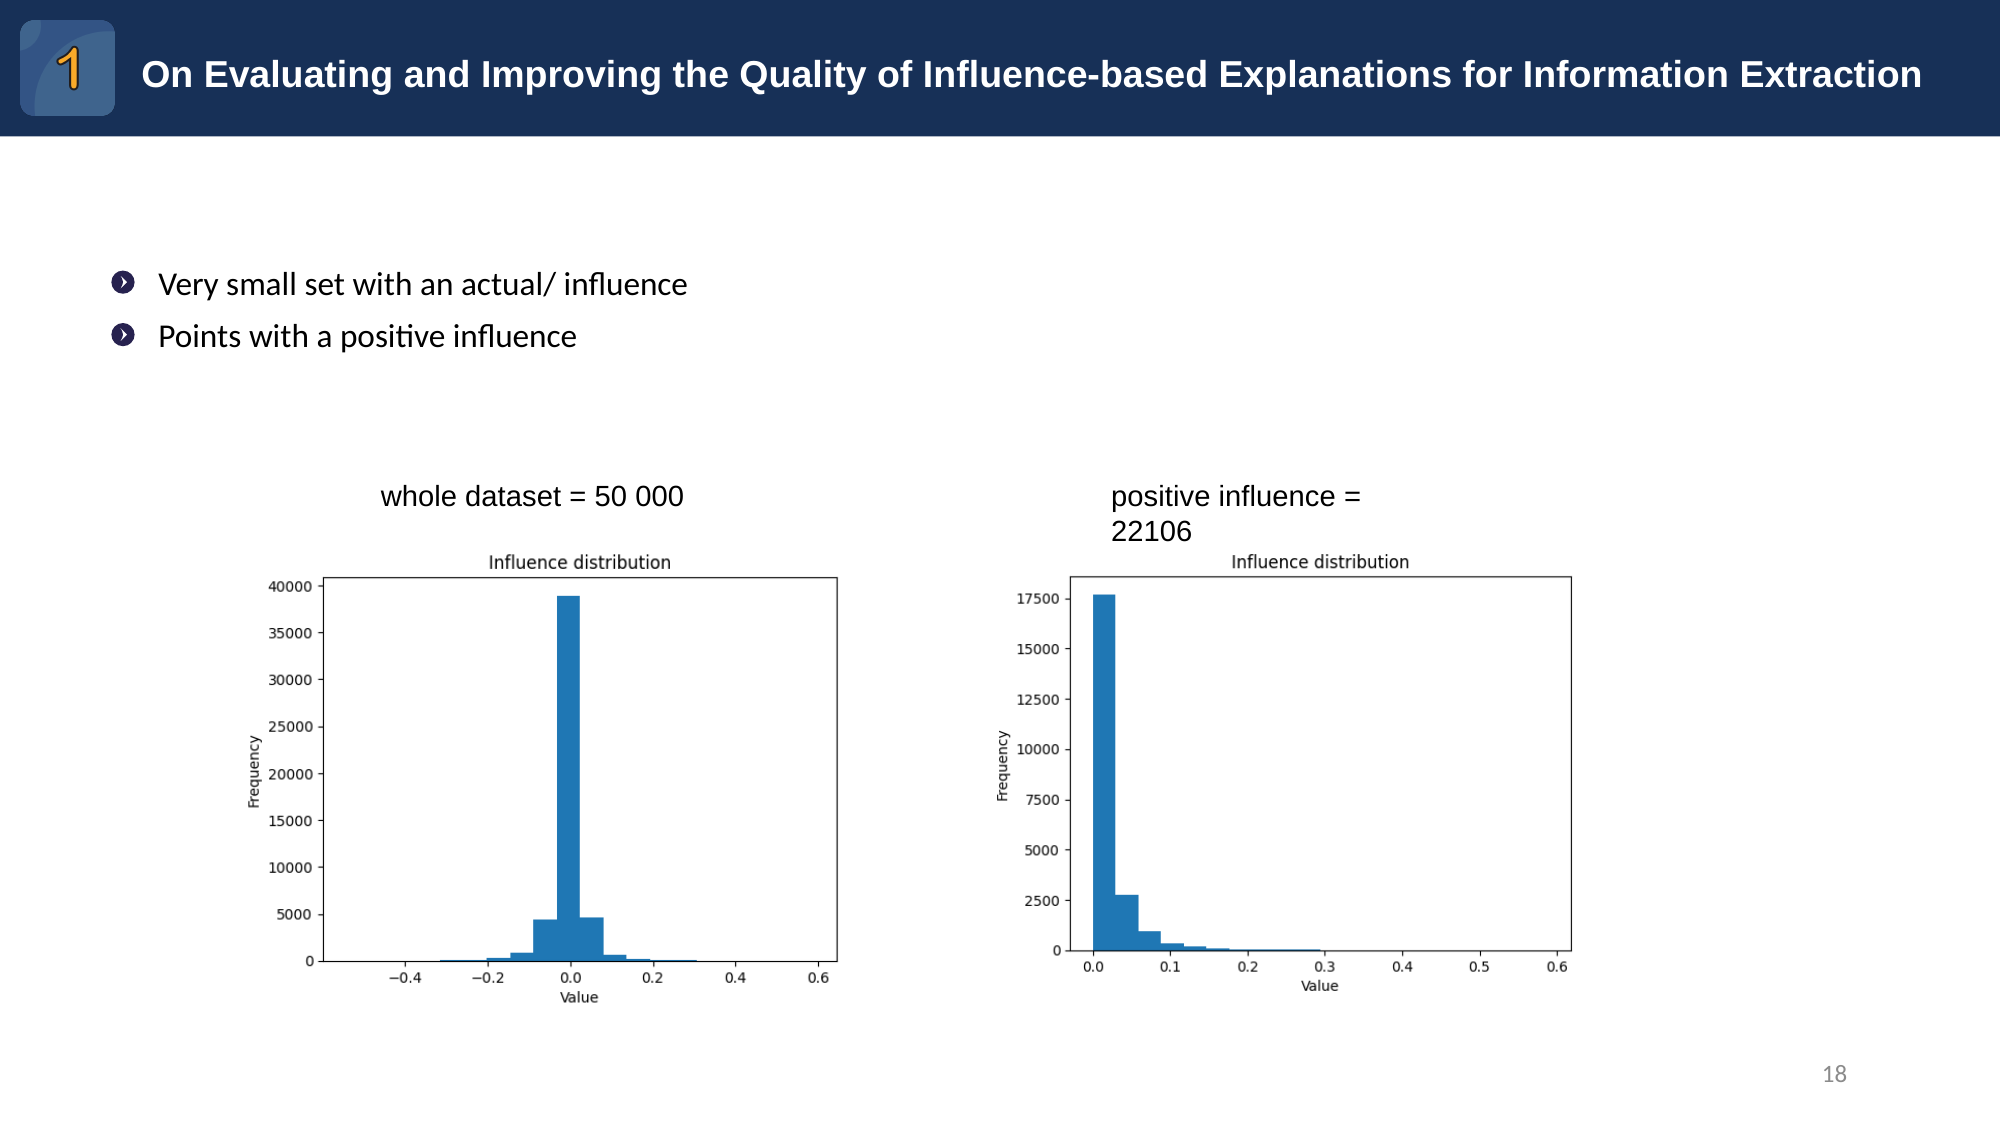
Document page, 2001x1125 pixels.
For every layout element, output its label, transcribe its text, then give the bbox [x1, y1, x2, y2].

text_box whole dataset = 50 000 [366, 470, 752, 520]
list Very small set with an actual/ influence Points with a positive influence [96, 254, 737, 420]
picture [236, 544, 847, 1016]
picture [986, 544, 1581, 1004]
text_box positive influence = 22106 [1096, 470, 1465, 544]
slide_number 18 [1412, 1042, 1863, 1103]
title On Evaluating and Improving the Quality of Influence-based Explanations for Information Extraction [126, 0, 1980, 137]
picture [19, 20, 115, 116]
